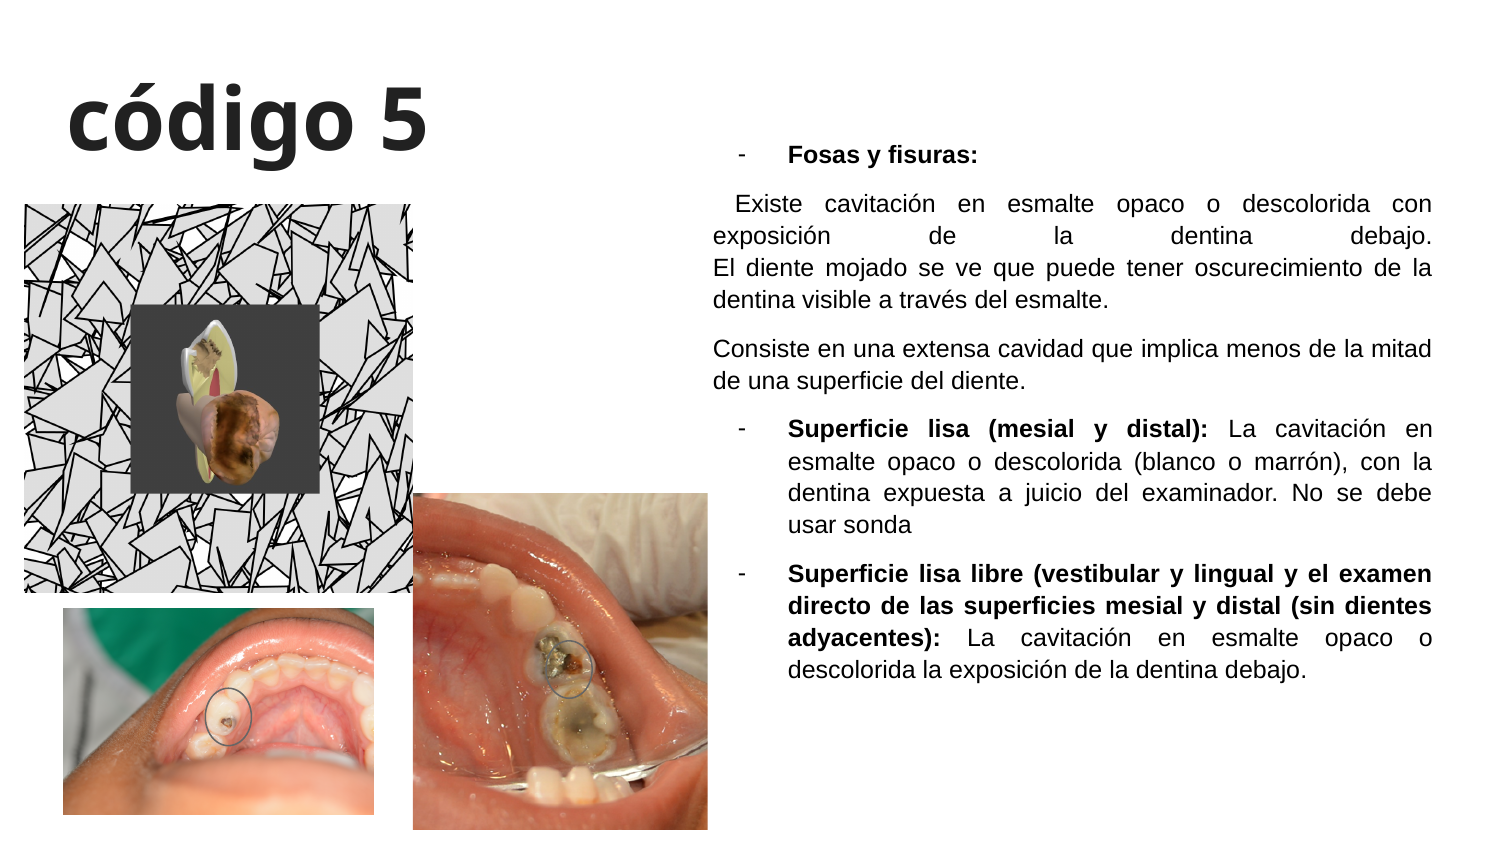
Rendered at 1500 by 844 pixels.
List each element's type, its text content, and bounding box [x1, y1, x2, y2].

title código 5 [51, 48, 1449, 180]
picture [63, 608, 375, 816]
list Fosas y fisuras: Existe cavitación en esmalte opaco o descolorida con exposición de la dentina debajo. El diente mojado se ve que puede tener oscurecimiento de la dentina visible a través del esmalte. Consiste en una extensa cavidad que implica menos de la mitad de una superficie del diente. Superficie lisa (mesial y distal): La cavitación en esmalte opaco o descolorida (blanco o marrón), con la dentina expuesta a juicio del examinador. No se debe usar sonda Superficie lisa libre (vestibular y lingual y el examen directo de las superficies mesial y distal (sin dientes adyacentes): La cavitación en esmalte opaco o descolorida la exposición de la dentina debajo. [697, 121, 1449, 789]
picture [24, 204, 708, 831]
